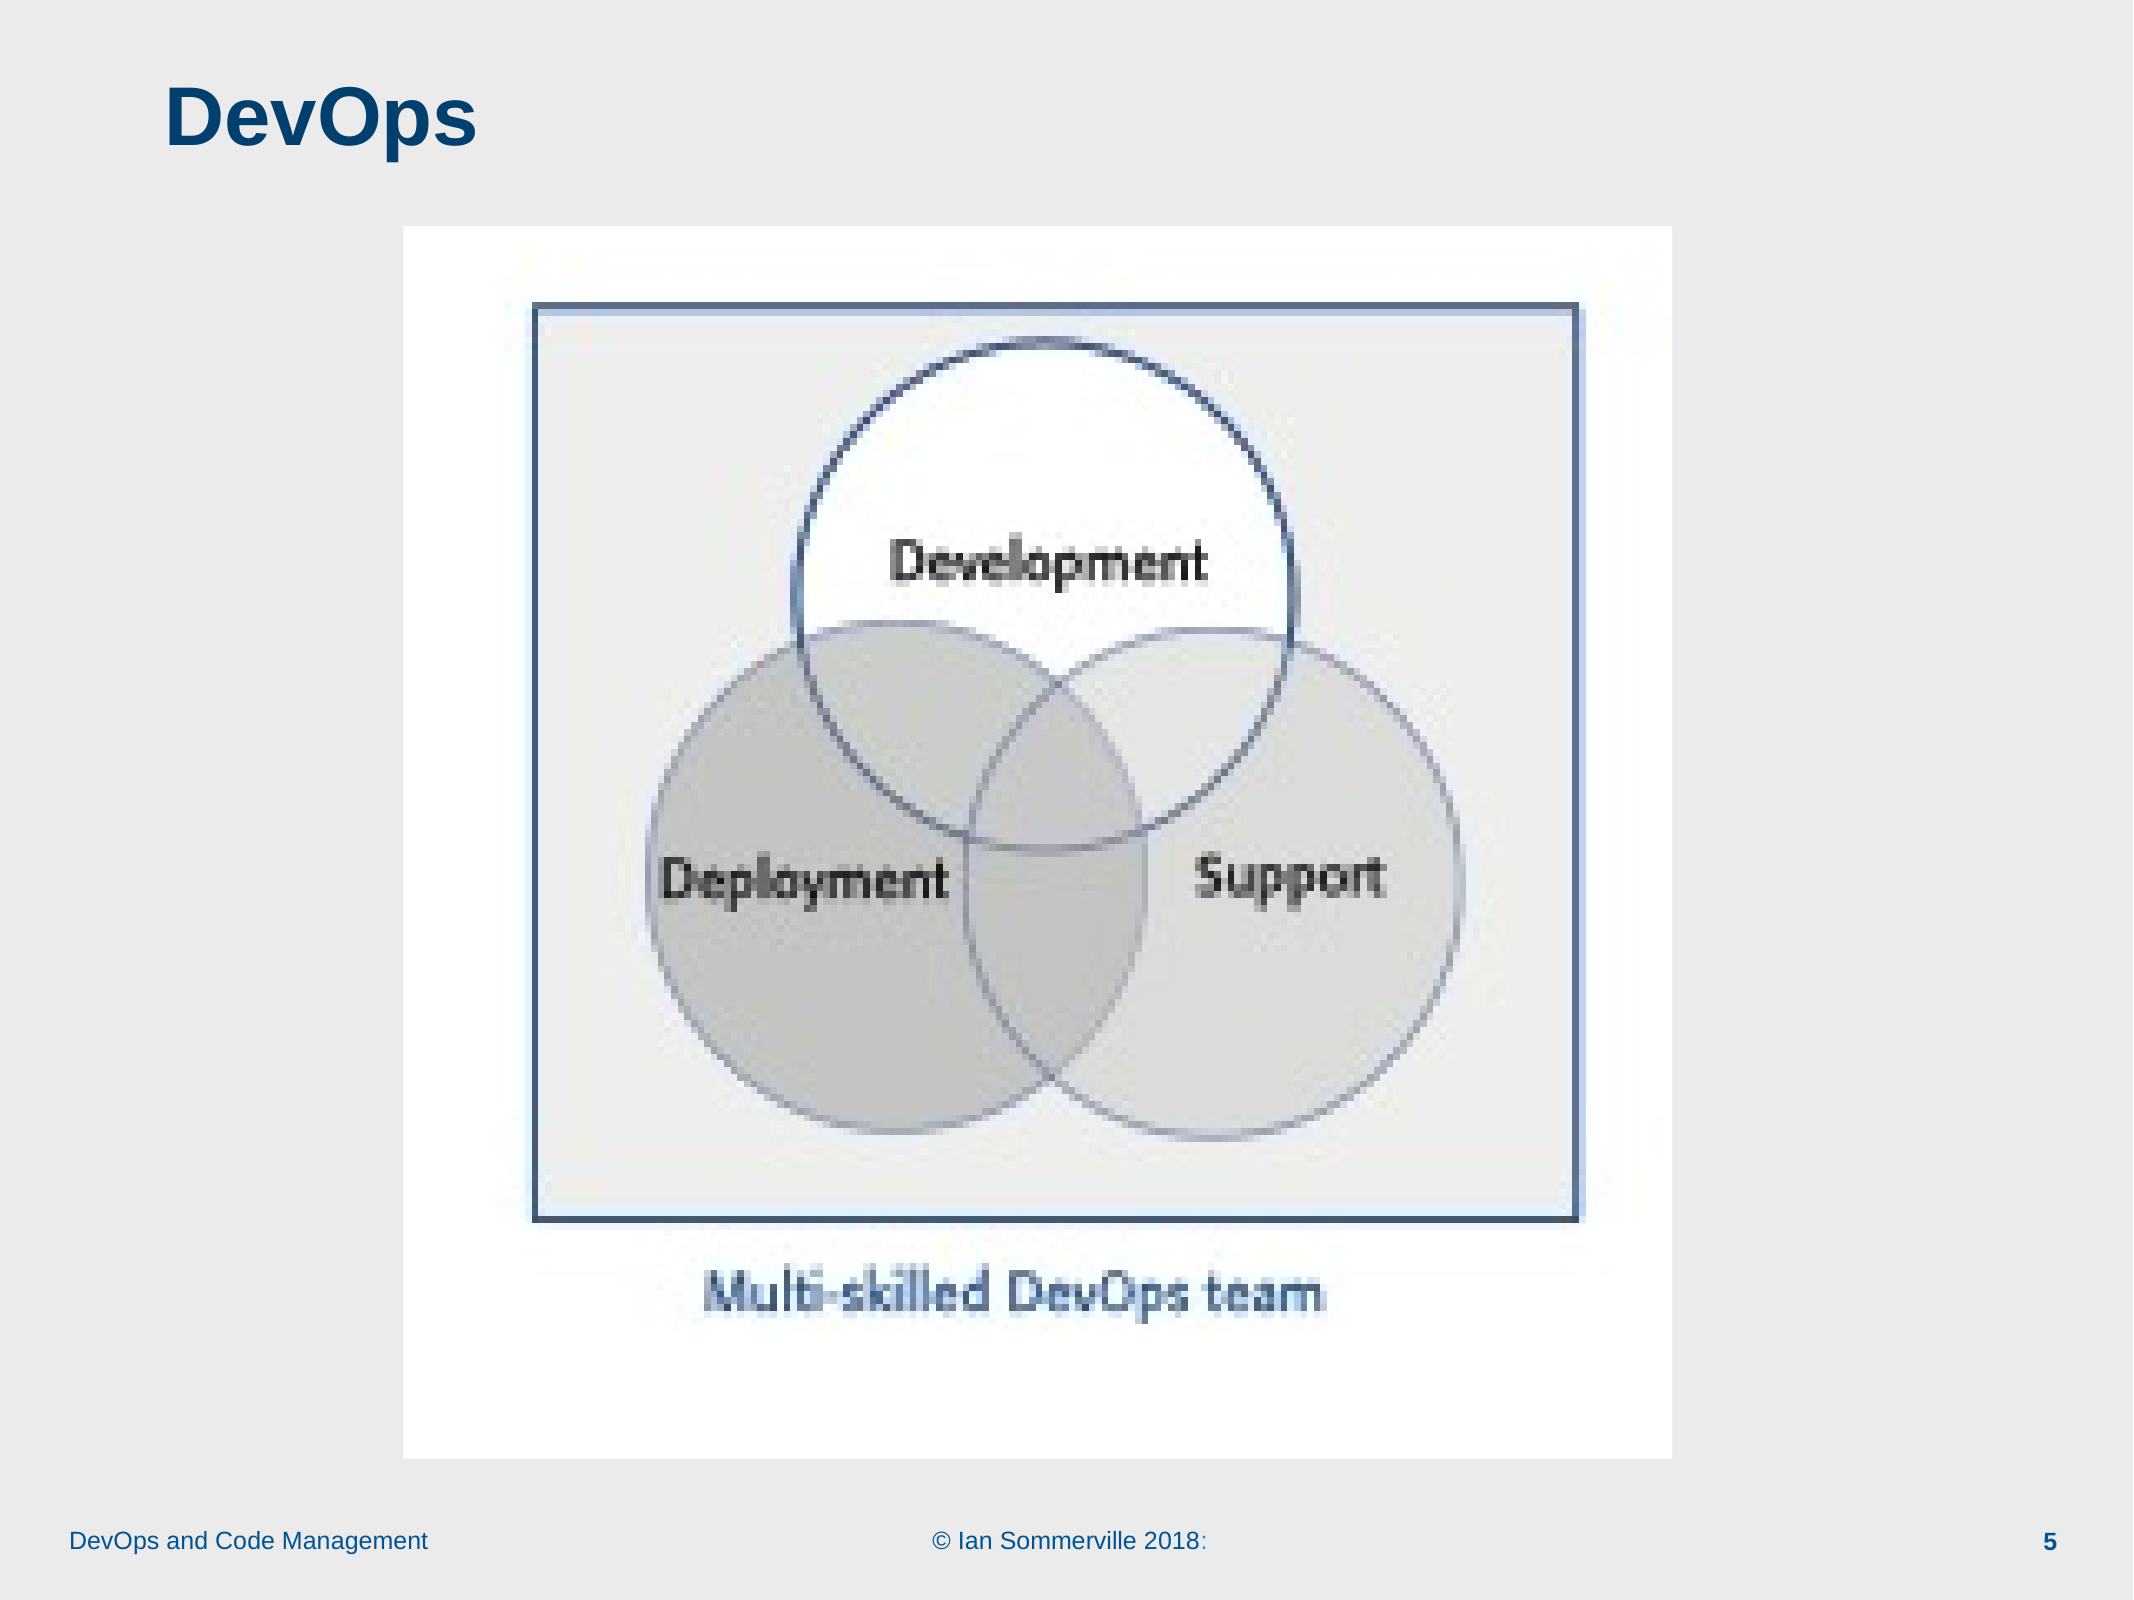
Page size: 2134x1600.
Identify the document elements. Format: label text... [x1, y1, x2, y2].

slide_number 5 [2032, 1516, 2067, 1563]
title DevOps [155, 55, 1978, 169]
picture [402, 225, 1673, 1459]
